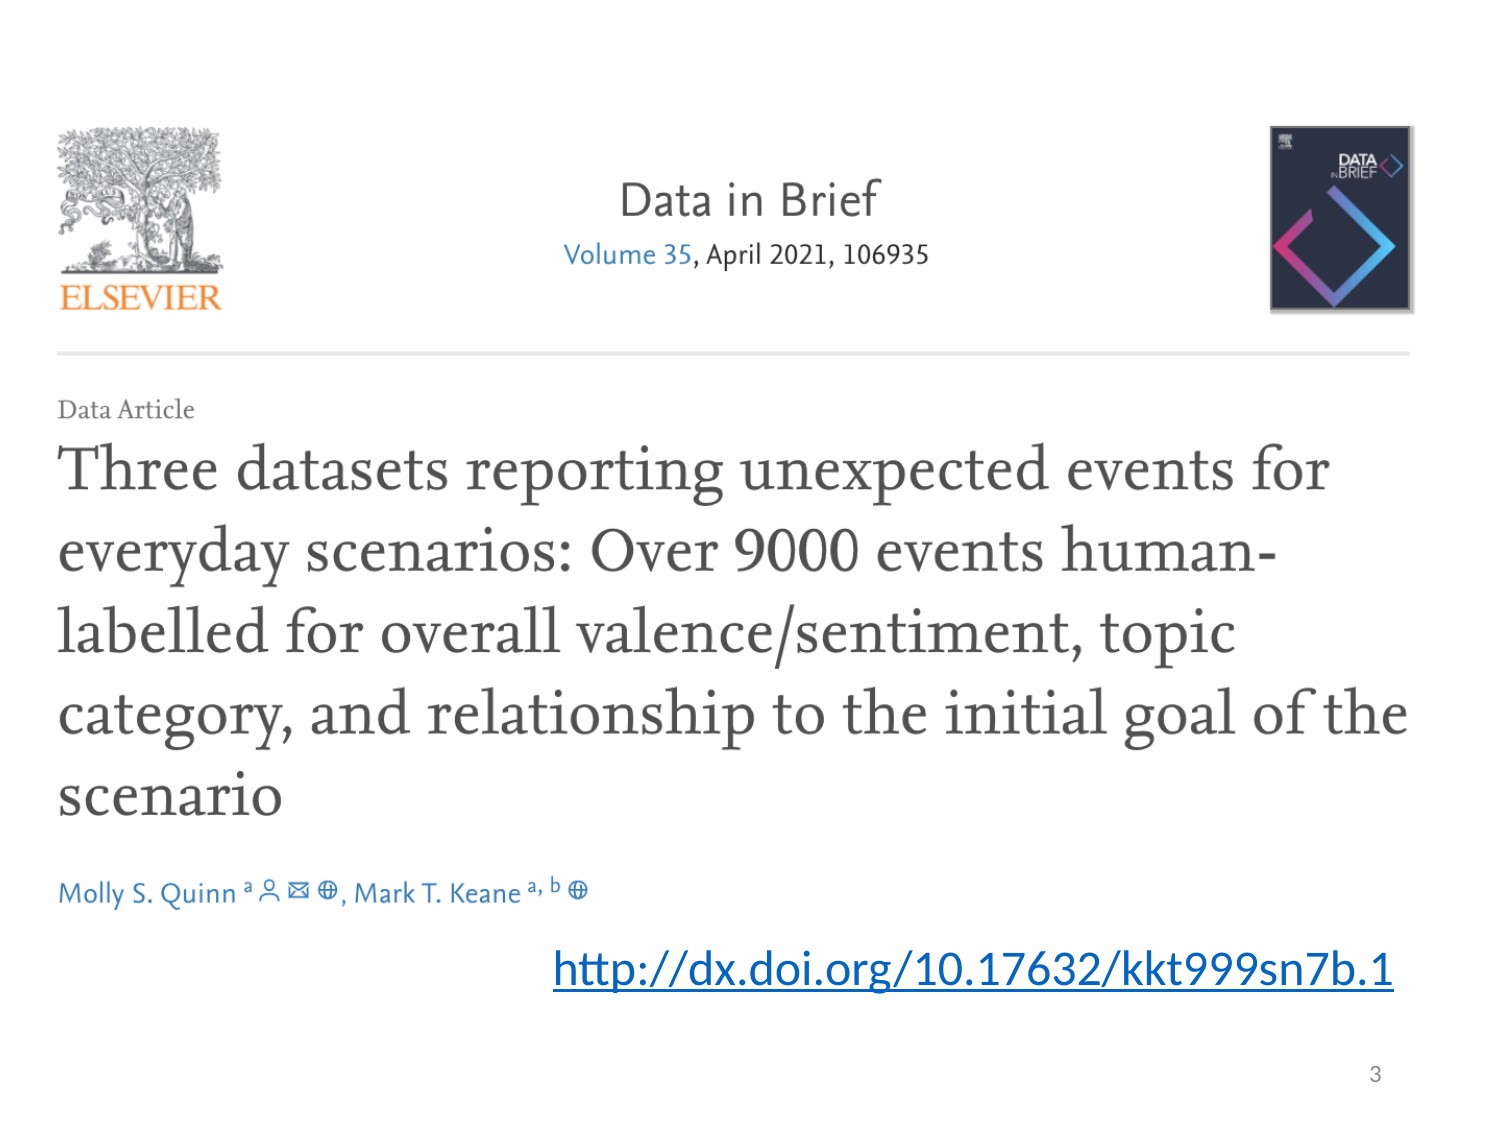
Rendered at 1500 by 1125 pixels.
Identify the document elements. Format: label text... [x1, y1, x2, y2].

picture [40, 101, 1460, 936]
slide_number 3 [1059, 1042, 1397, 1103]
list http://dx.doi.org/10.17632/kkt999sn7b.1 [537, 936, 1427, 1025]
